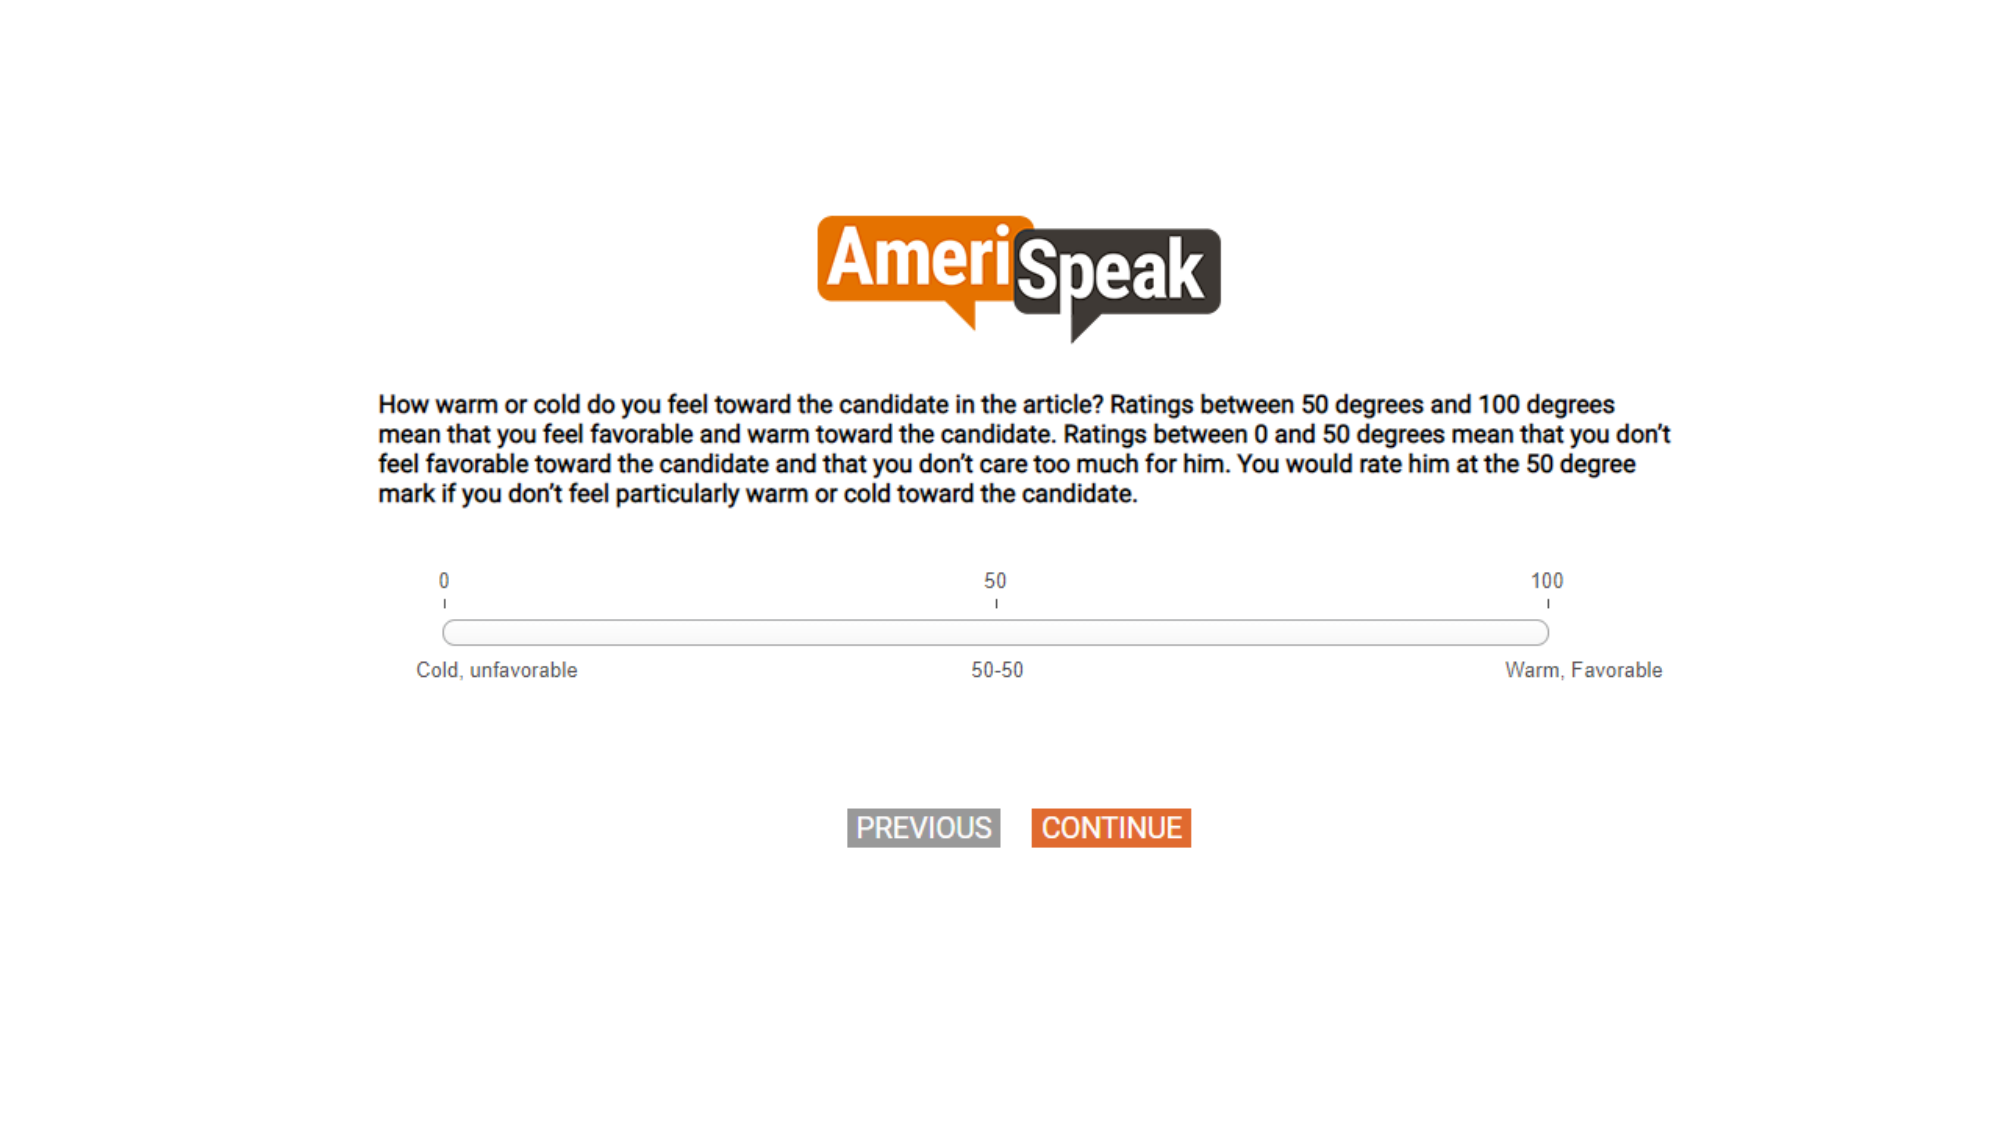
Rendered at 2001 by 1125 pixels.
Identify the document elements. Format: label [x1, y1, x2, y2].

picture [135, 177, 1865, 948]
